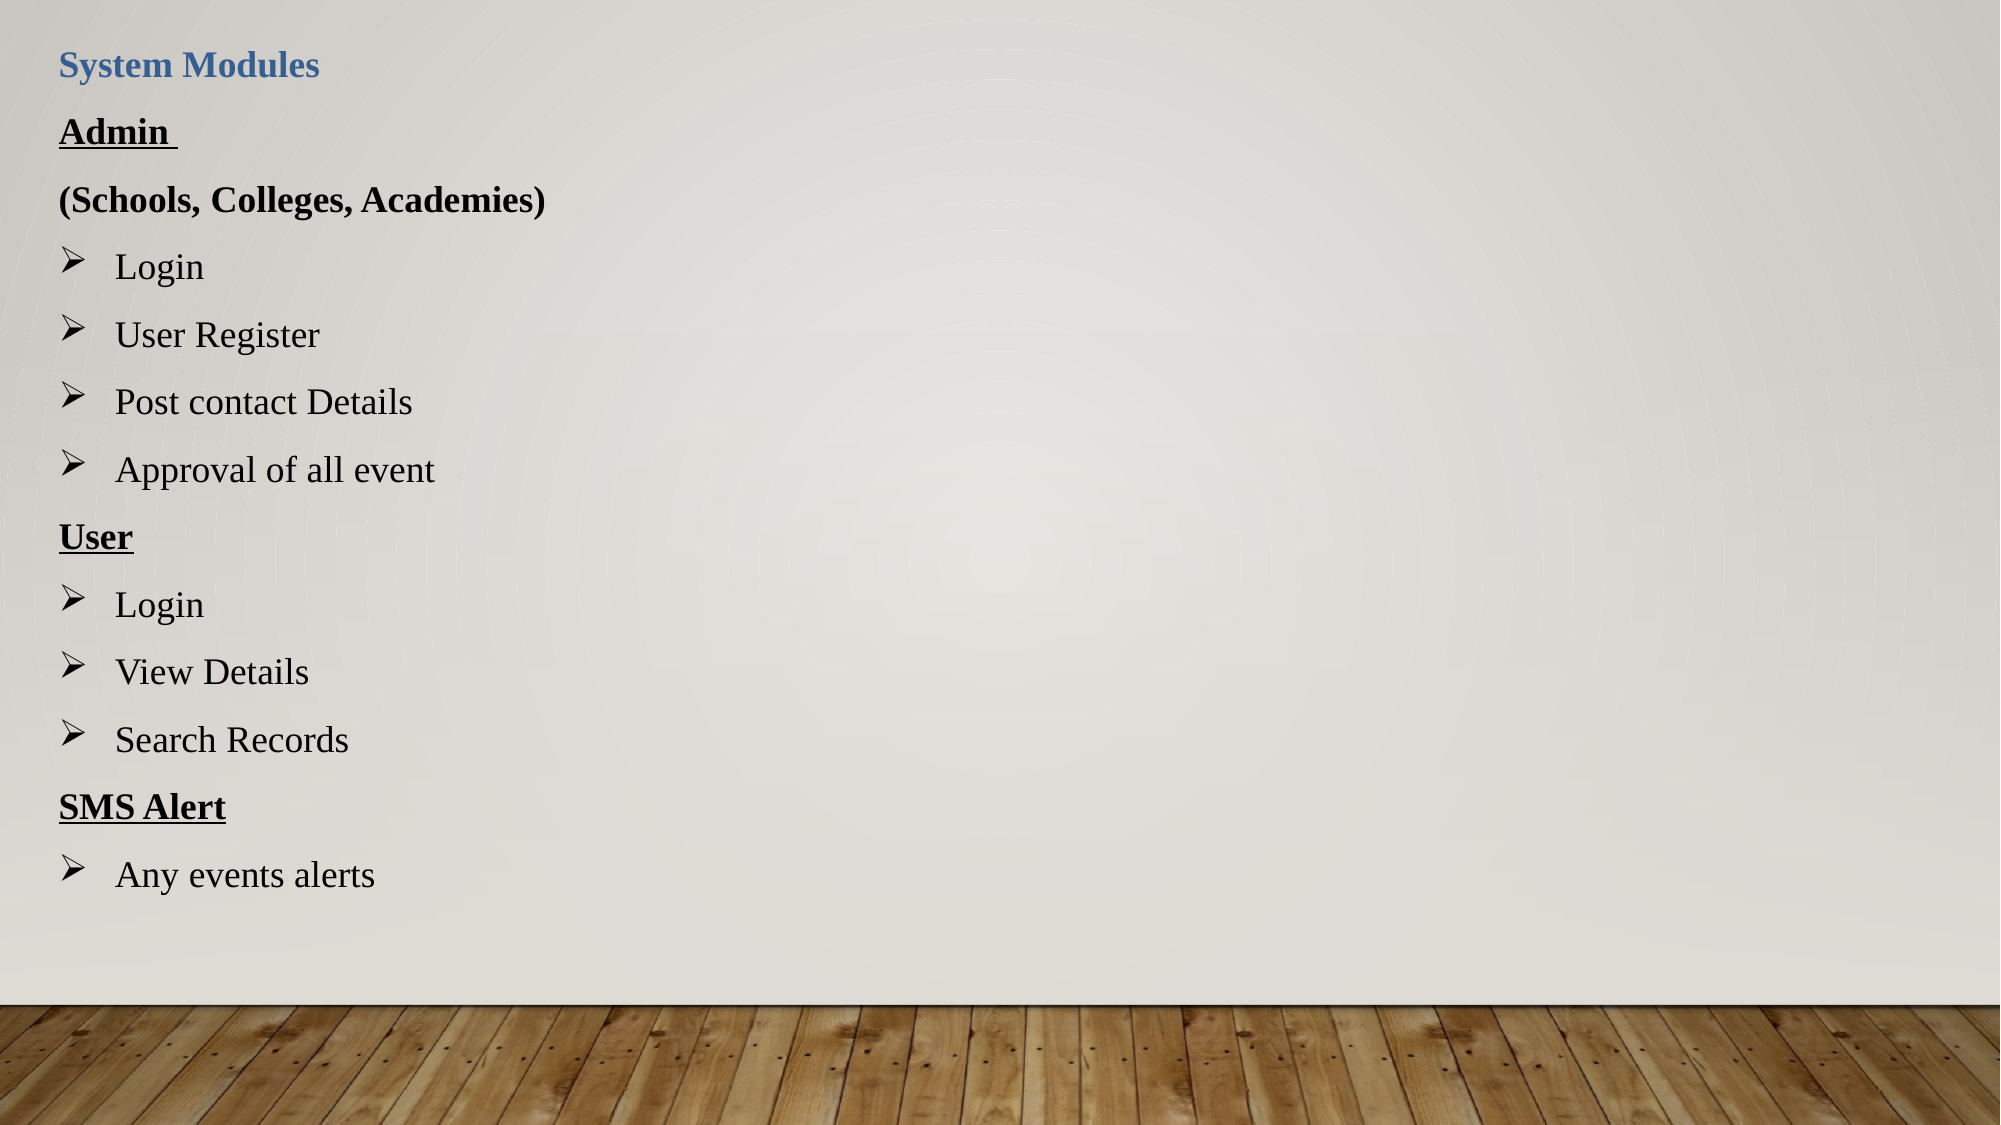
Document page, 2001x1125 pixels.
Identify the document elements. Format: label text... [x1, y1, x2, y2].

text_box System Modules Admin (Schools, Colleges, Academies) Login User Register Post contact Details Approval of all event User Login View Details Search Records SMS Alert Any events alerts [43, 25, 778, 903]
picture [0, 1005, 2000, 1125]
